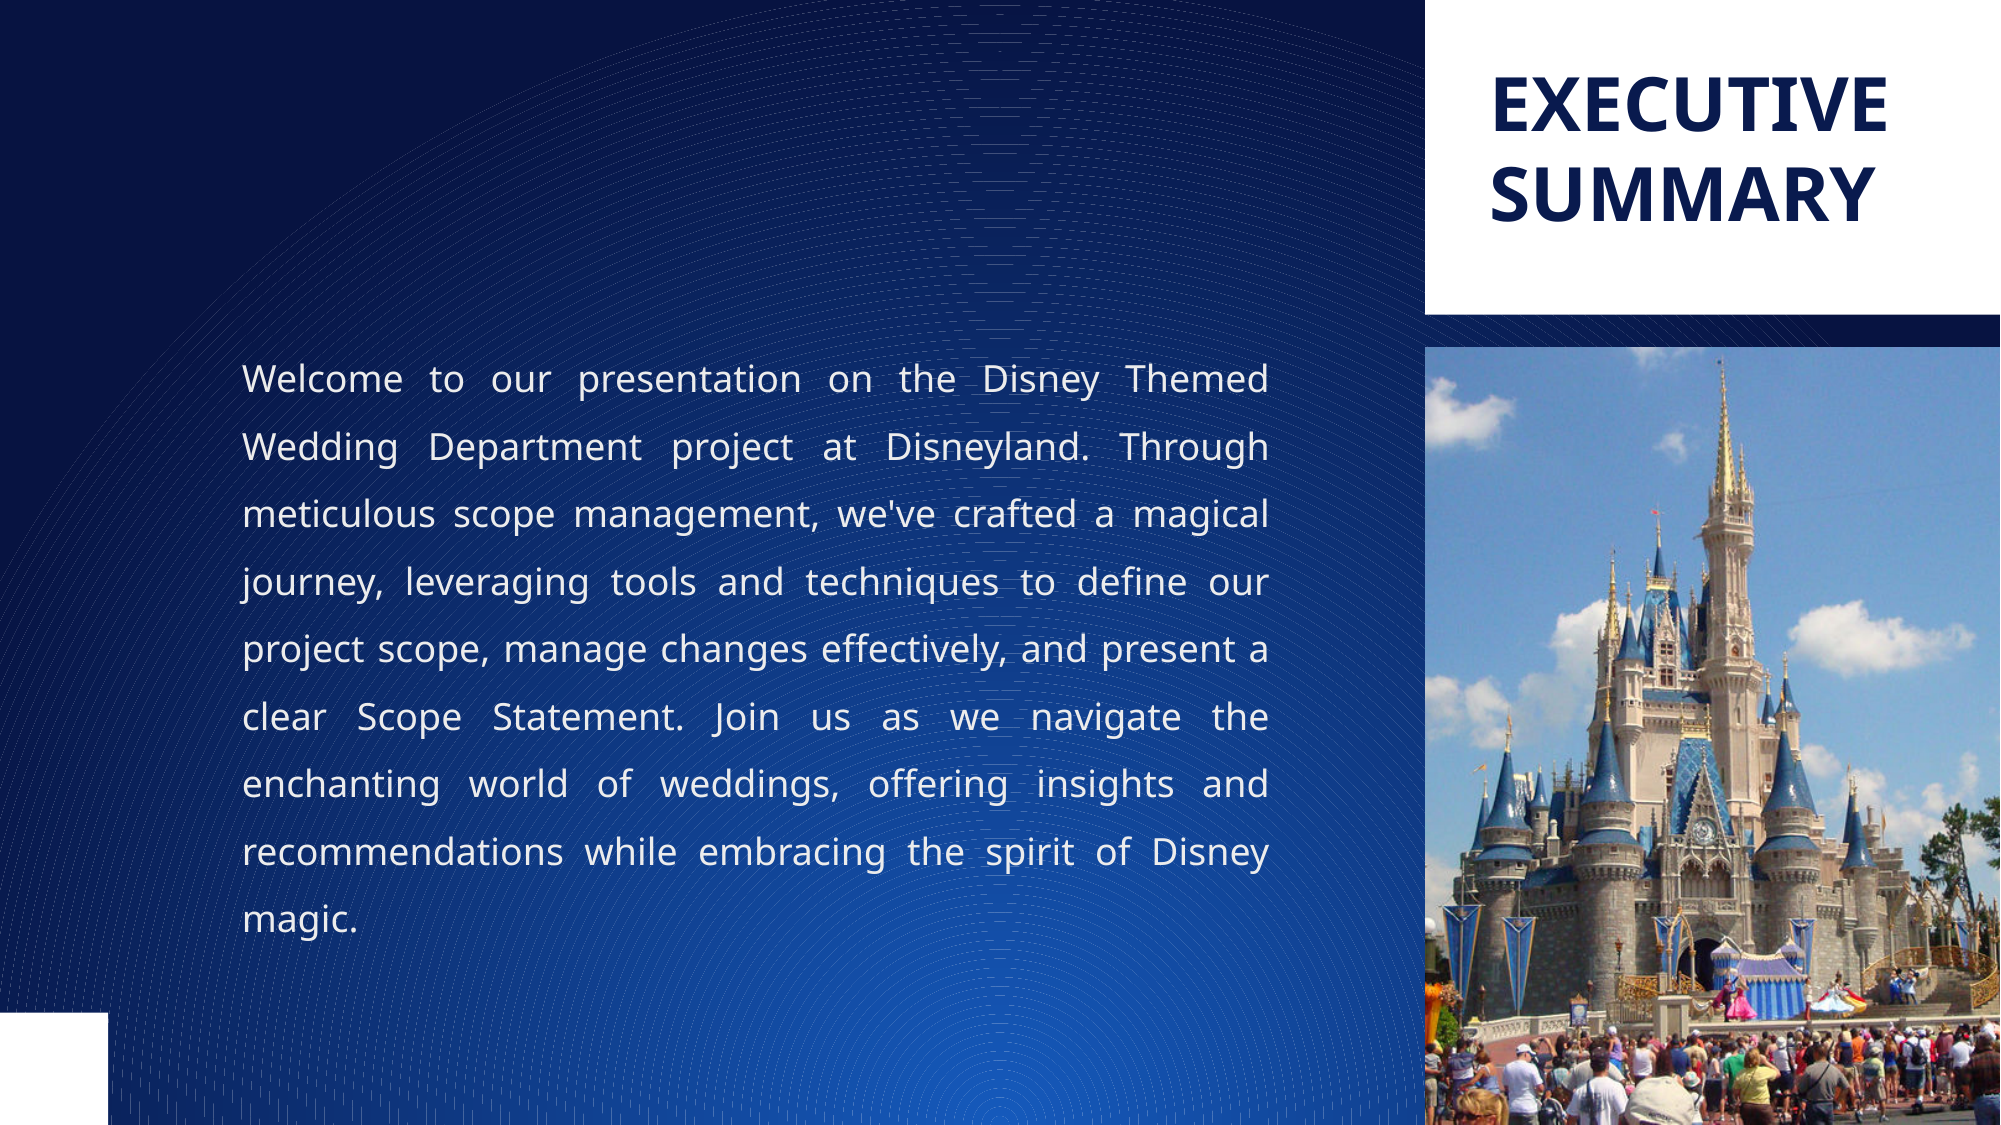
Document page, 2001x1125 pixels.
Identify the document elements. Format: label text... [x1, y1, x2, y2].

picture [1424, 347, 2000, 1125]
text_box [0, 1011, 109, 1125]
text_box EXECUTIVE SUMMARY [1474, 48, 1951, 244]
text_box [1424, 0, 2000, 316]
text_box Welcome to our presentation on the Disney Themed Wedding Department project at Disneyland. Through meticulous scope management, we've crafted a magical journey, leveraging tools and techniques to define our project scope, manage changes effectively, and present a clear Scope Statement. Join us as we navigate the enchanting world of weddings, offering insights and recommendations while embracing the spirit of Disney magic. [227, 325, 1286, 948]
